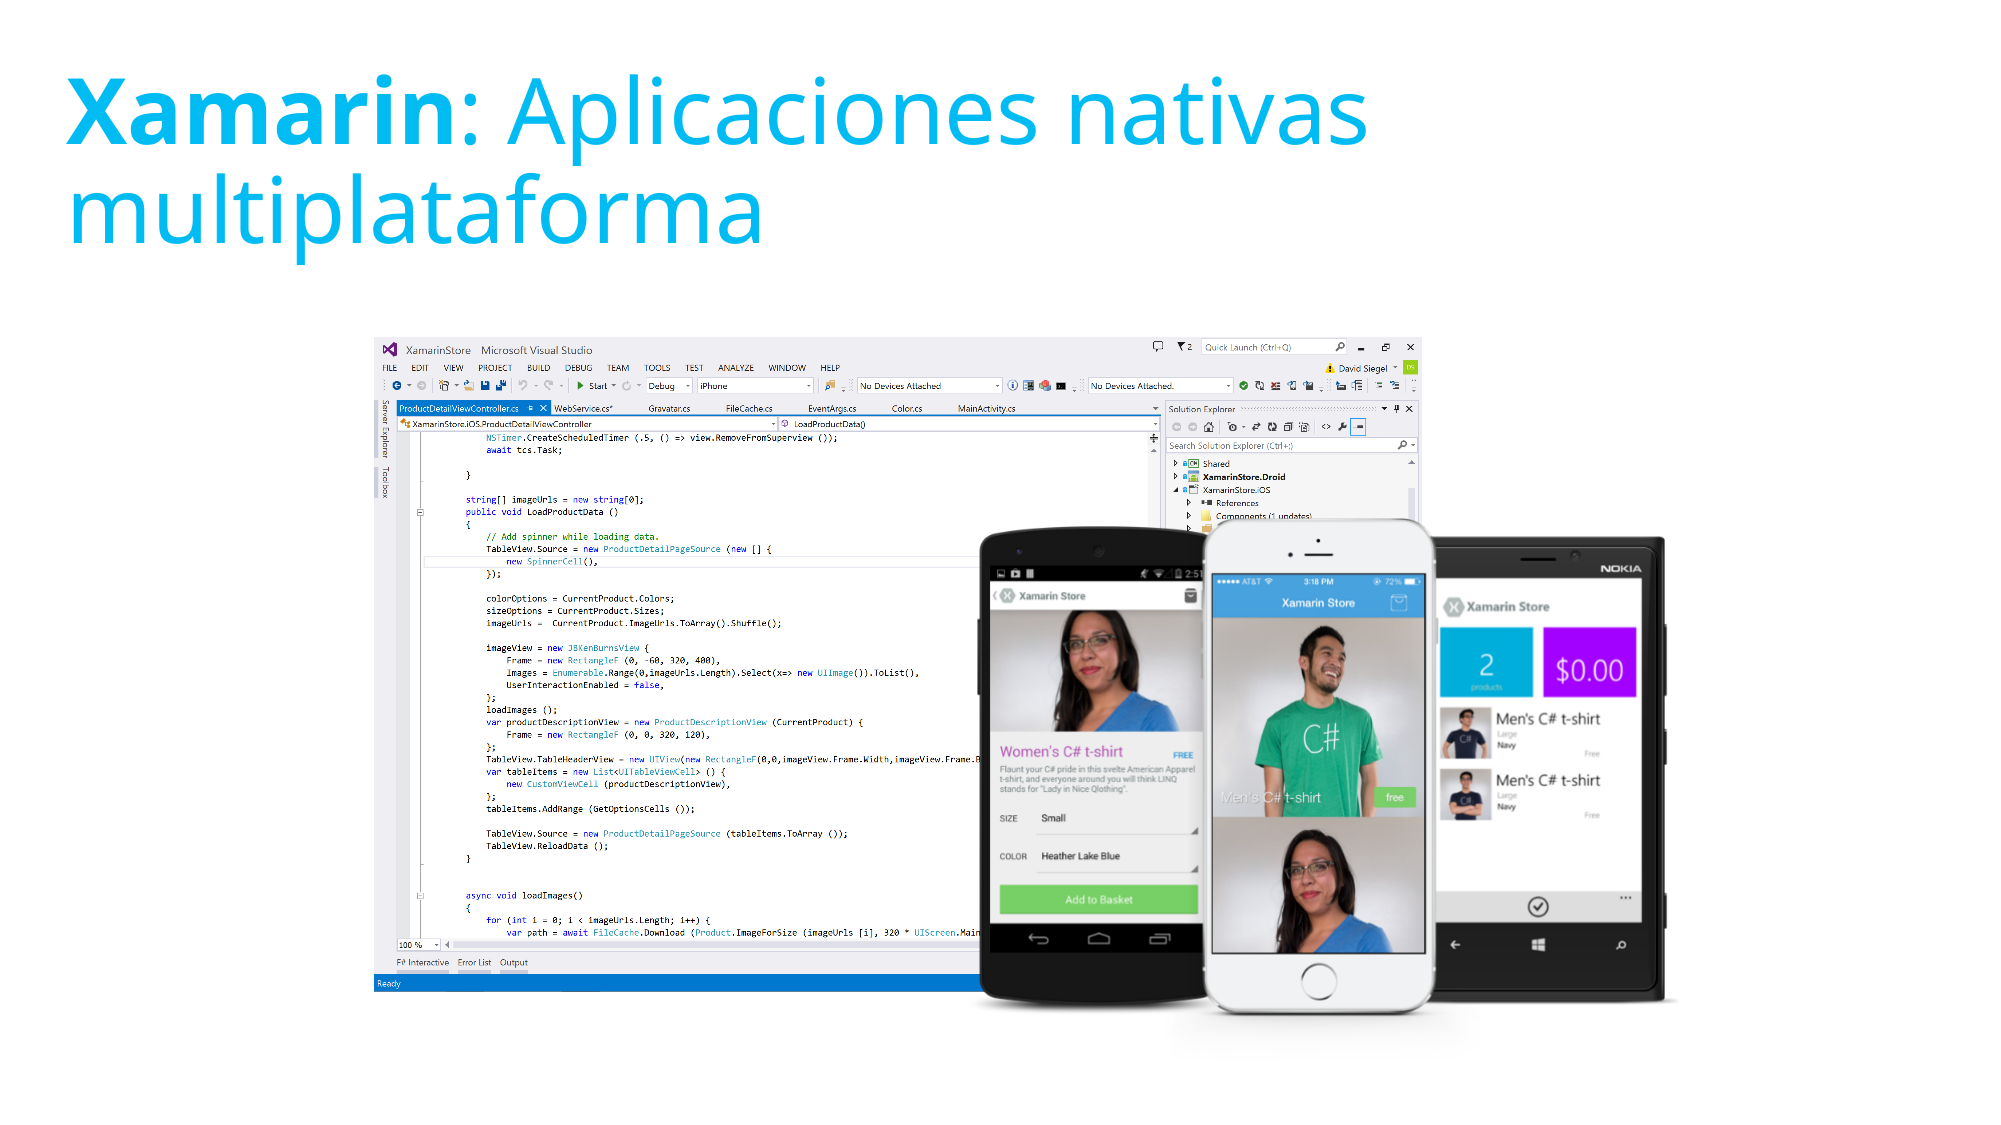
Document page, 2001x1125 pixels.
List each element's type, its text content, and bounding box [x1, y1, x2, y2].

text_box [373, 336, 1689, 1068]
title Xamarin: Aplicaciones nativas multiplataforma [44, 47, 1957, 196]
